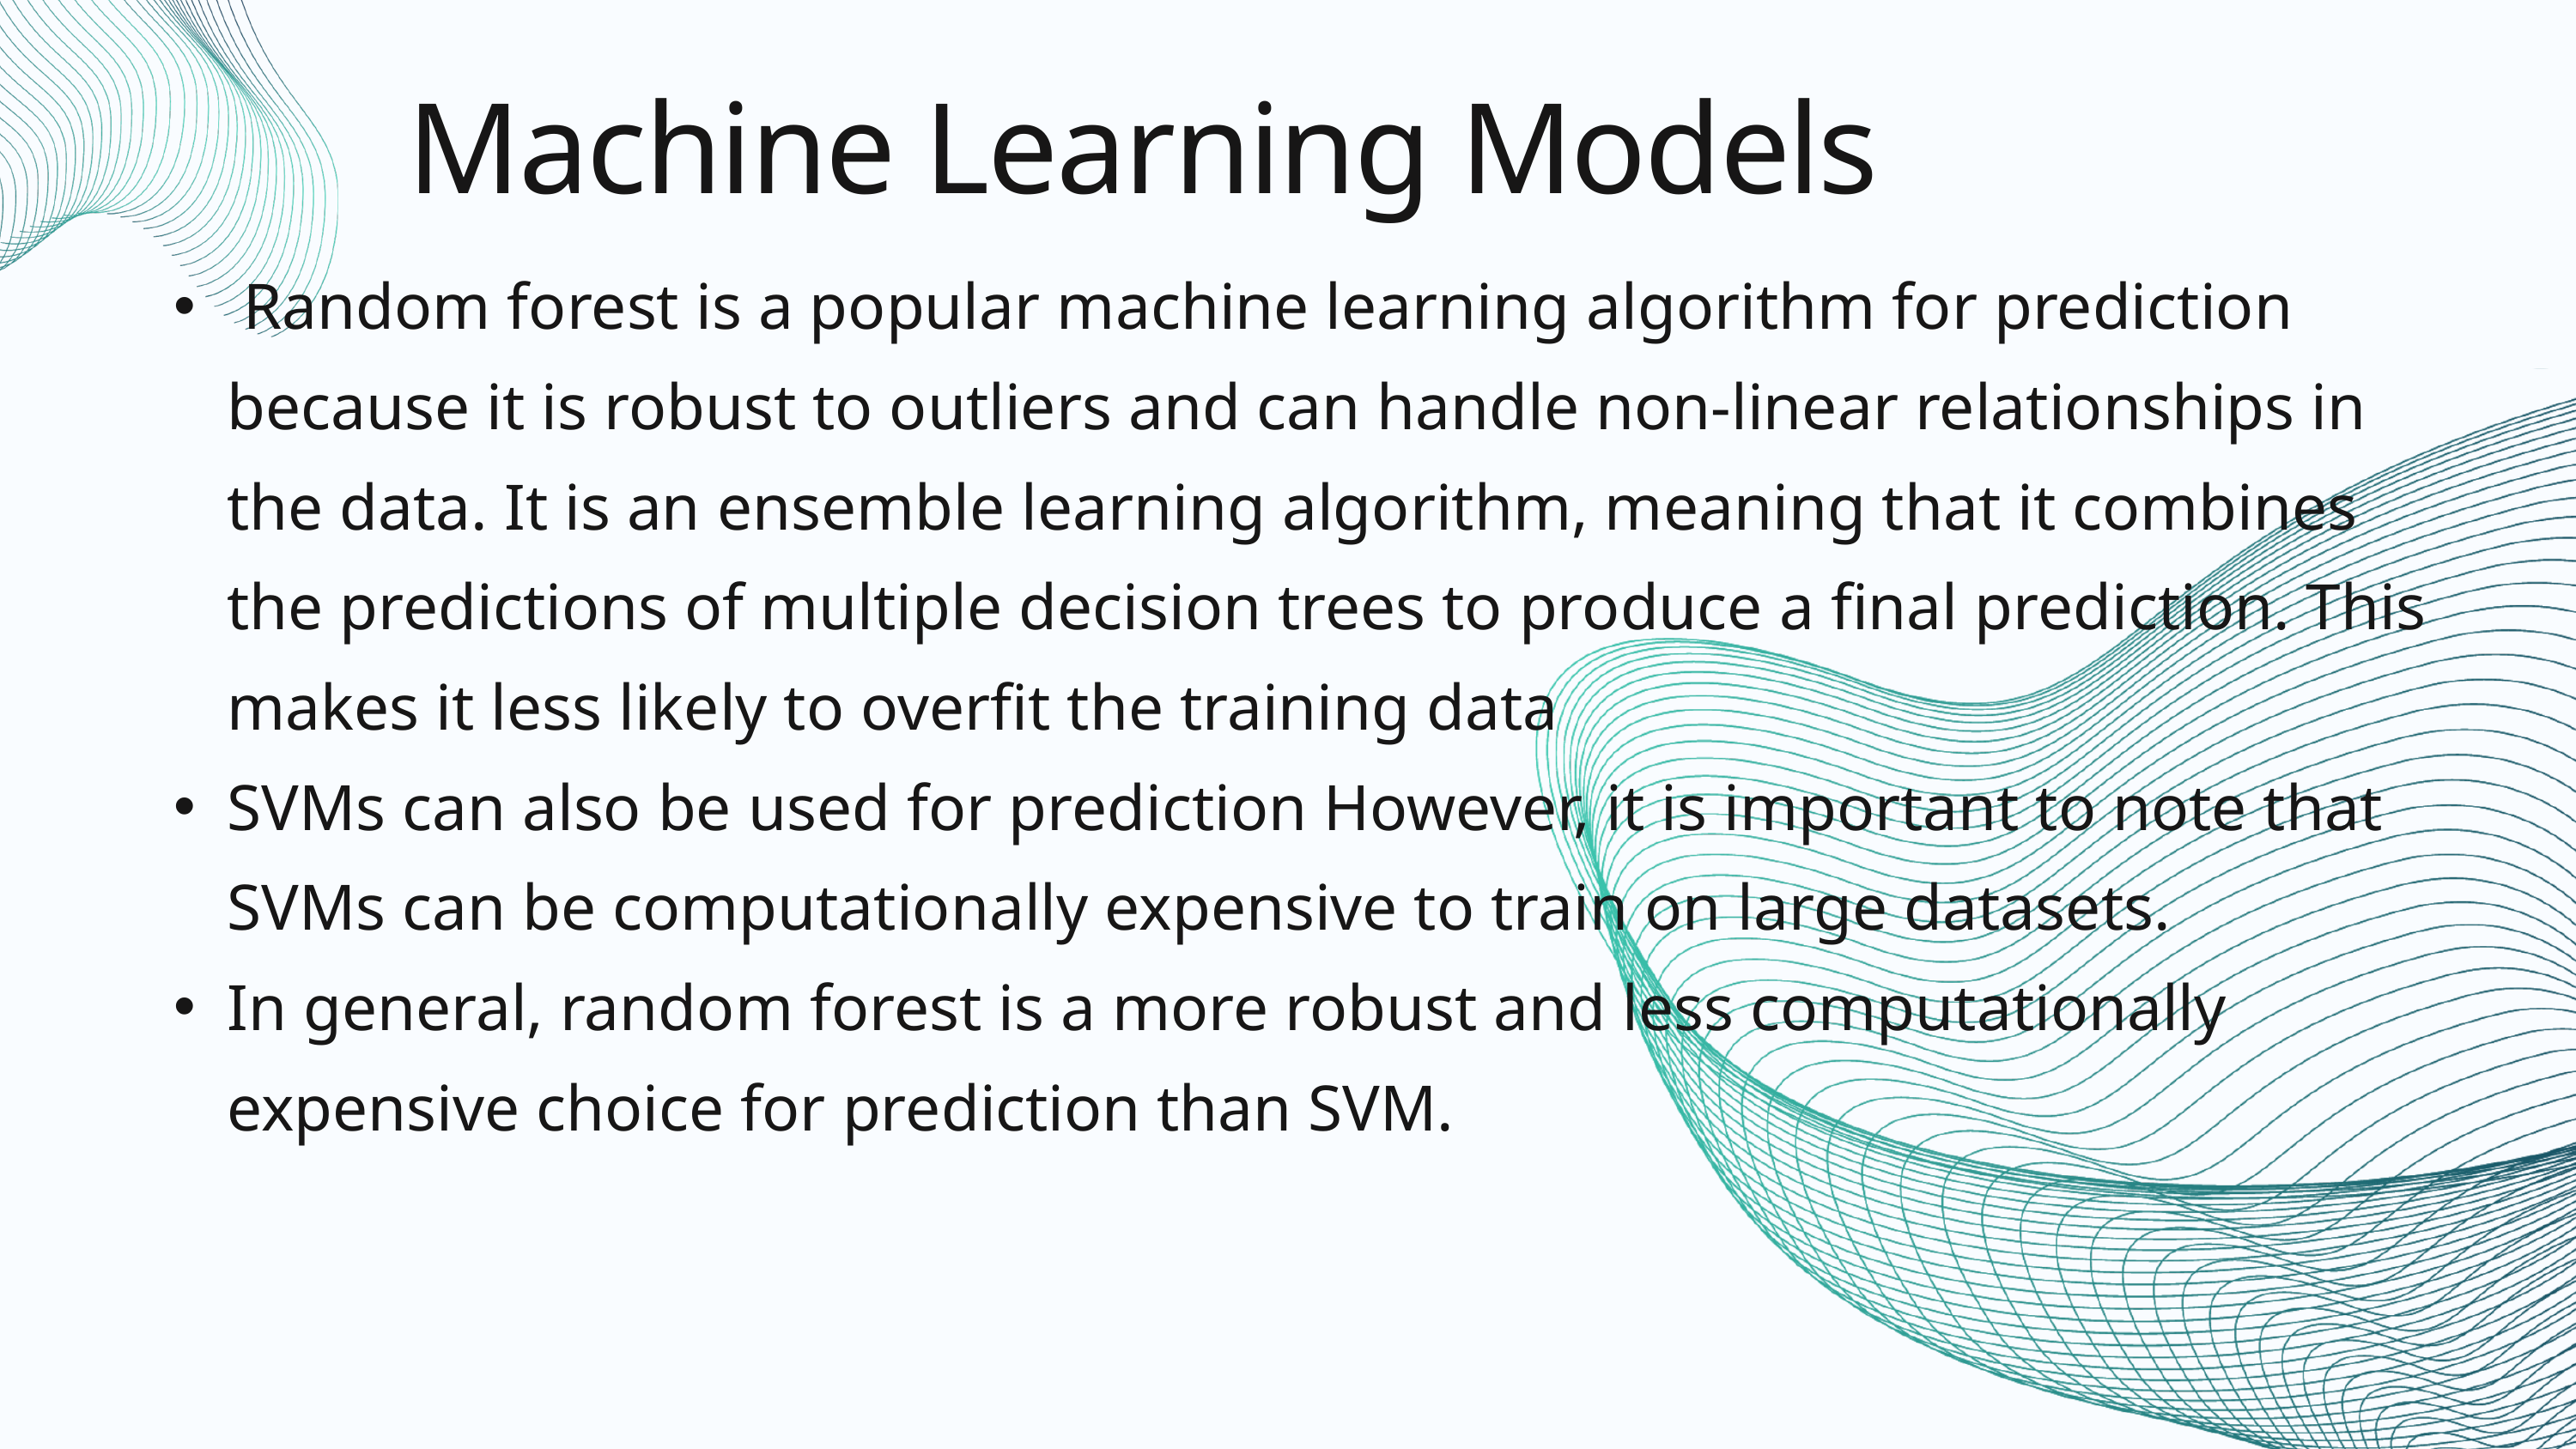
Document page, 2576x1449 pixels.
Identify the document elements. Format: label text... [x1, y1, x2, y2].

text_box [0, 0, 338, 338]
text_box Random forest is a popular machine learning algorithm for prediction because it is robust to outliers and can handle non-linear relationships in the data. It is an ensemble learning algorithm, meaning that it combines the predictions of multiple decision trees to produce a final prediction. This makes it less likely to overfit the training data SVMs can also be used for prediction However, it is important to note that SVMs can be computationally expensive to train on large datasets. In general, random forest is a more robust and less computationally expensive choice for prediction than SVM. [120, 241, 2456, 1144]
text_box [1528, 368, 2576, 1449]
text_box Machine Learning Models [408, 43, 2398, 219]
